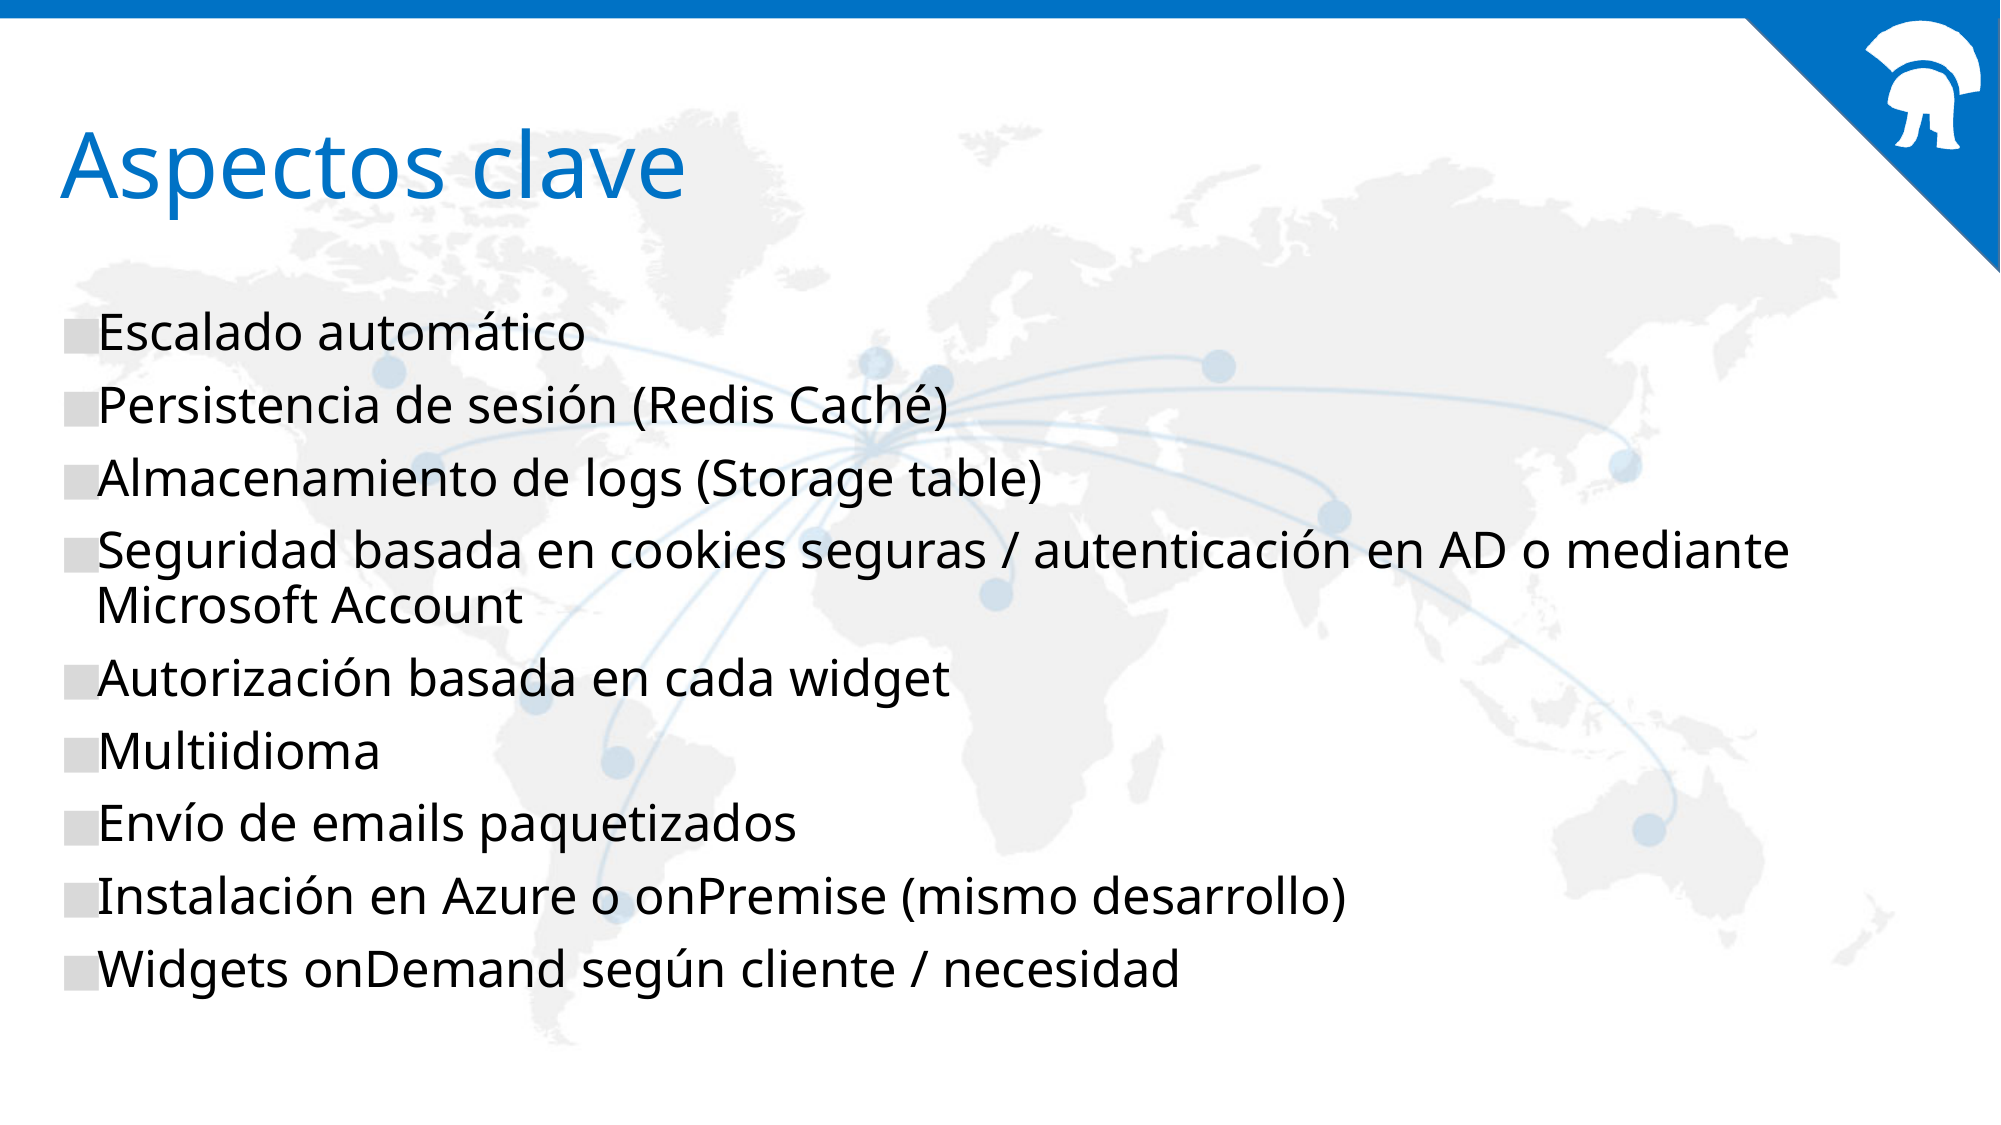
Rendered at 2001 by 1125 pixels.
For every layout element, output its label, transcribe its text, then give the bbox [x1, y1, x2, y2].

picture [0, 0, 2001, 1125]
list Escalado automático Persistencia de sesión (Redis Caché) Almacenamiento de logs (Storage table) Seguridad basada en cookies seguras / autenticación en AD o mediante Microsoft Account Autorización basada en cada widget Multiidioma Envío de emails paquetizados Instalación en Azure o onPremise (mismo desarrollo) Widgets onDemand según cliente / necesidad [45, 299, 1863, 1014]
title Aspectos clave [45, 59, 1863, 278]
